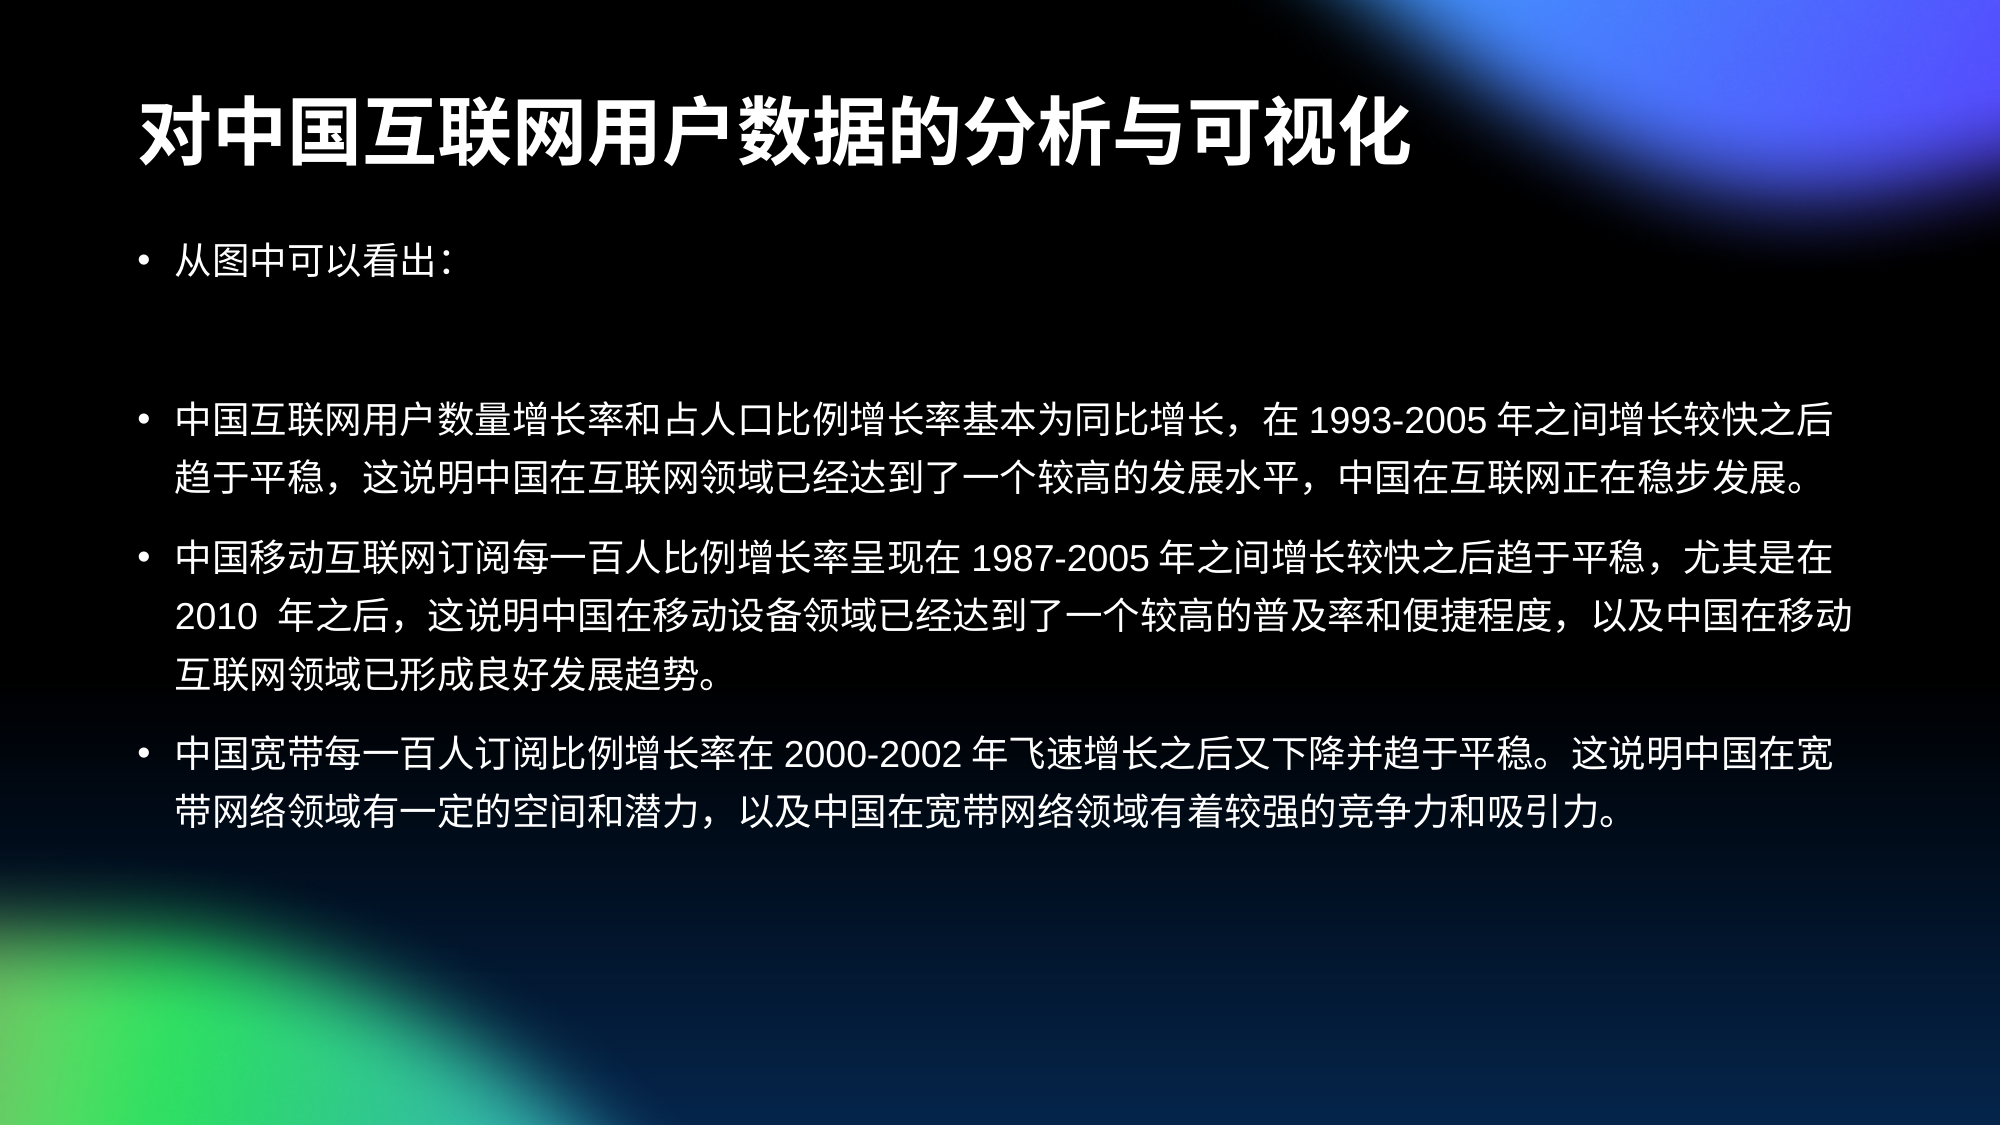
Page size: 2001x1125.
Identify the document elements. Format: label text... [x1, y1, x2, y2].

picture [0, 0, 2000, 1125]
title 对中国互联网用户数据的分析与可视化 [137, 59, 1863, 201]
list 从图中可以看出： 中国互联网用户数量增长率和占人口比例增长率基本为同比增长，在1993-2005年之间增长较快之后趋于平稳，这说明中国在互联网领域已经达到了一个较高的发展水平，中国在互联网正在稳步发展。 中国移动互联网订阅每一百人比例增长率呈现在1987-2005年之间增长较快之后趋于平稳，尤其是在 2010 年之后，这说明中国在移动设备领域已经达到了一个较高的普及率和便捷程度，以及中国在移动互联网领域已形成良好发展趋势。 中国宽带每一百人订阅比例增长率在2000-2002年飞速增长之后又下降并趋于平稳。这说明中国在宽带网络领域有一定的空间和潜力，以及中国在宽带网络领域有着较强的竞争力和吸引力。 [137, 223, 1863, 1014]
